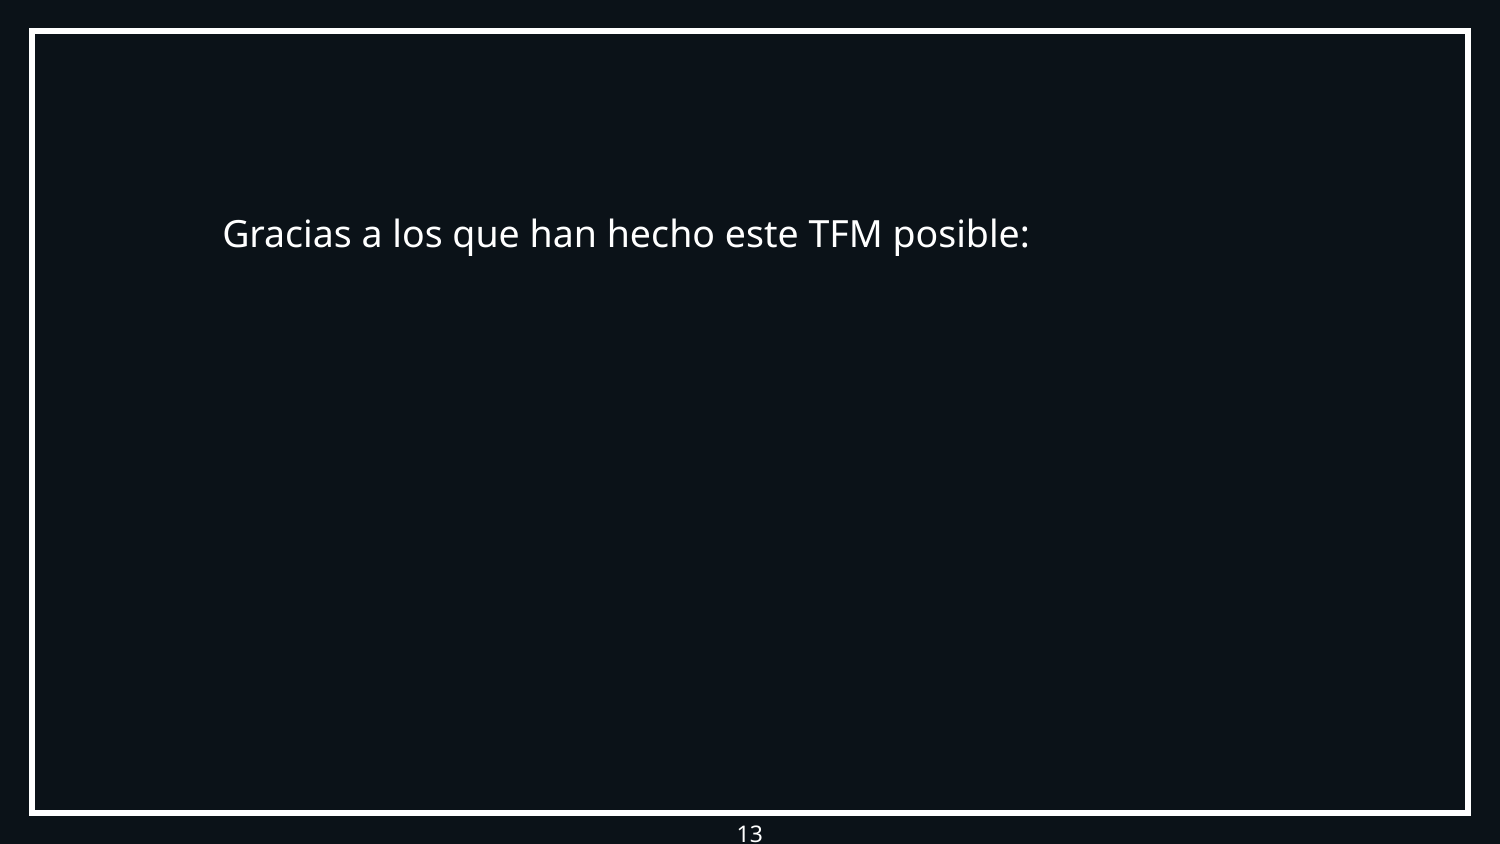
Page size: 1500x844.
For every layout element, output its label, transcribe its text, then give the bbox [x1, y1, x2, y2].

text_box Gracias a los que han hecho este TFM posible: [207, 195, 1332, 727]
slide_number 13 [0, 804, 1500, 840]
